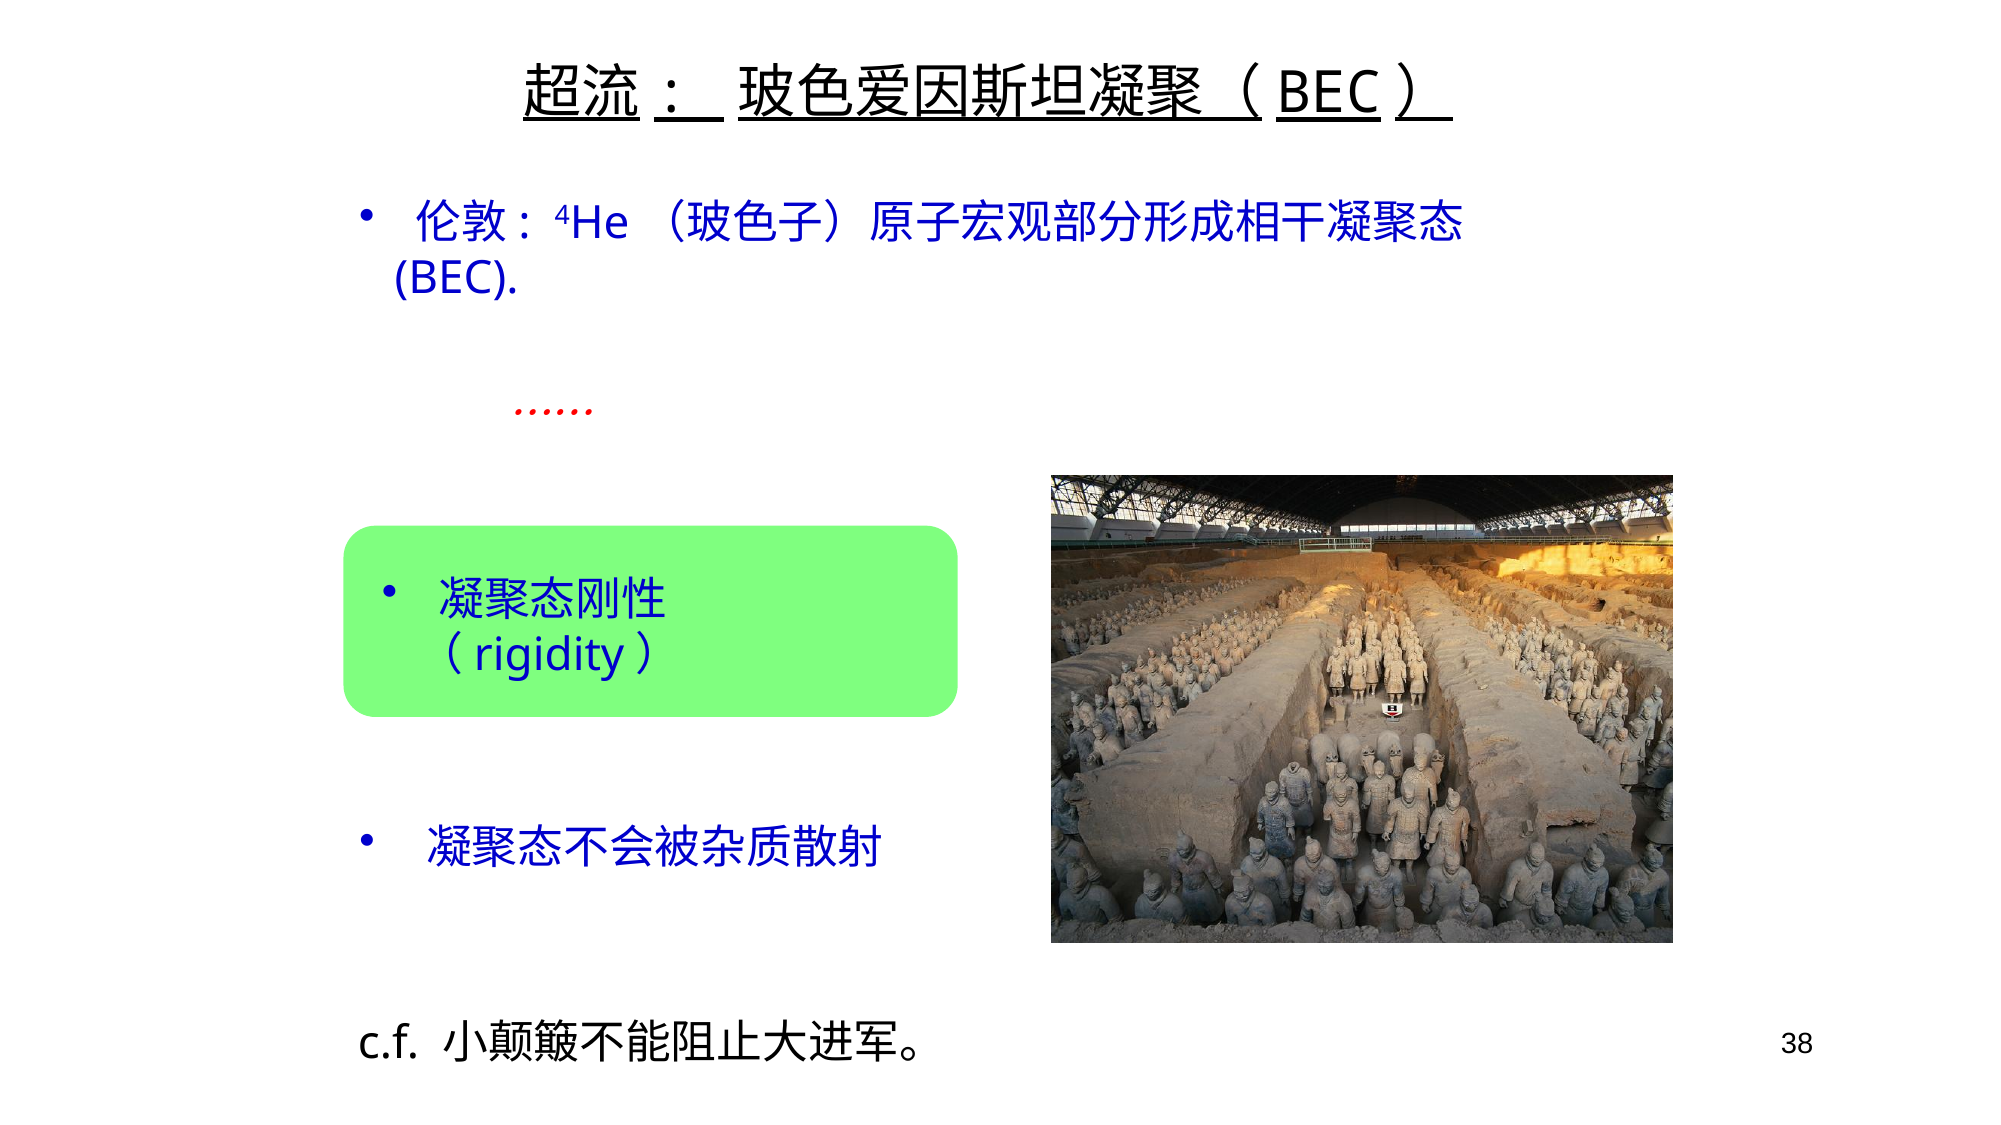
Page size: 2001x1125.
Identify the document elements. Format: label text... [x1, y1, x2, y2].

text_box c.f. 小颠簸不能阻止大进军。 [343, 1005, 1697, 1075]
text_box [343, 525, 958, 717]
slide_number 38 [1361, 1016, 1829, 1096]
text_box 凝聚态不会被杂质散射 [344, 810, 1030, 880]
picture [1051, 475, 1673, 944]
text_box 凝聚态刚性（rigidity） [367, 562, 935, 687]
text_box 伦敦: 4He（玻色子）原子宏观部分形成相干凝聚态 (BEC). [344, 185, 1606, 310]
title 超流: 玻色爱因斯坦凝聚（BEC） [303, 52, 1674, 128]
